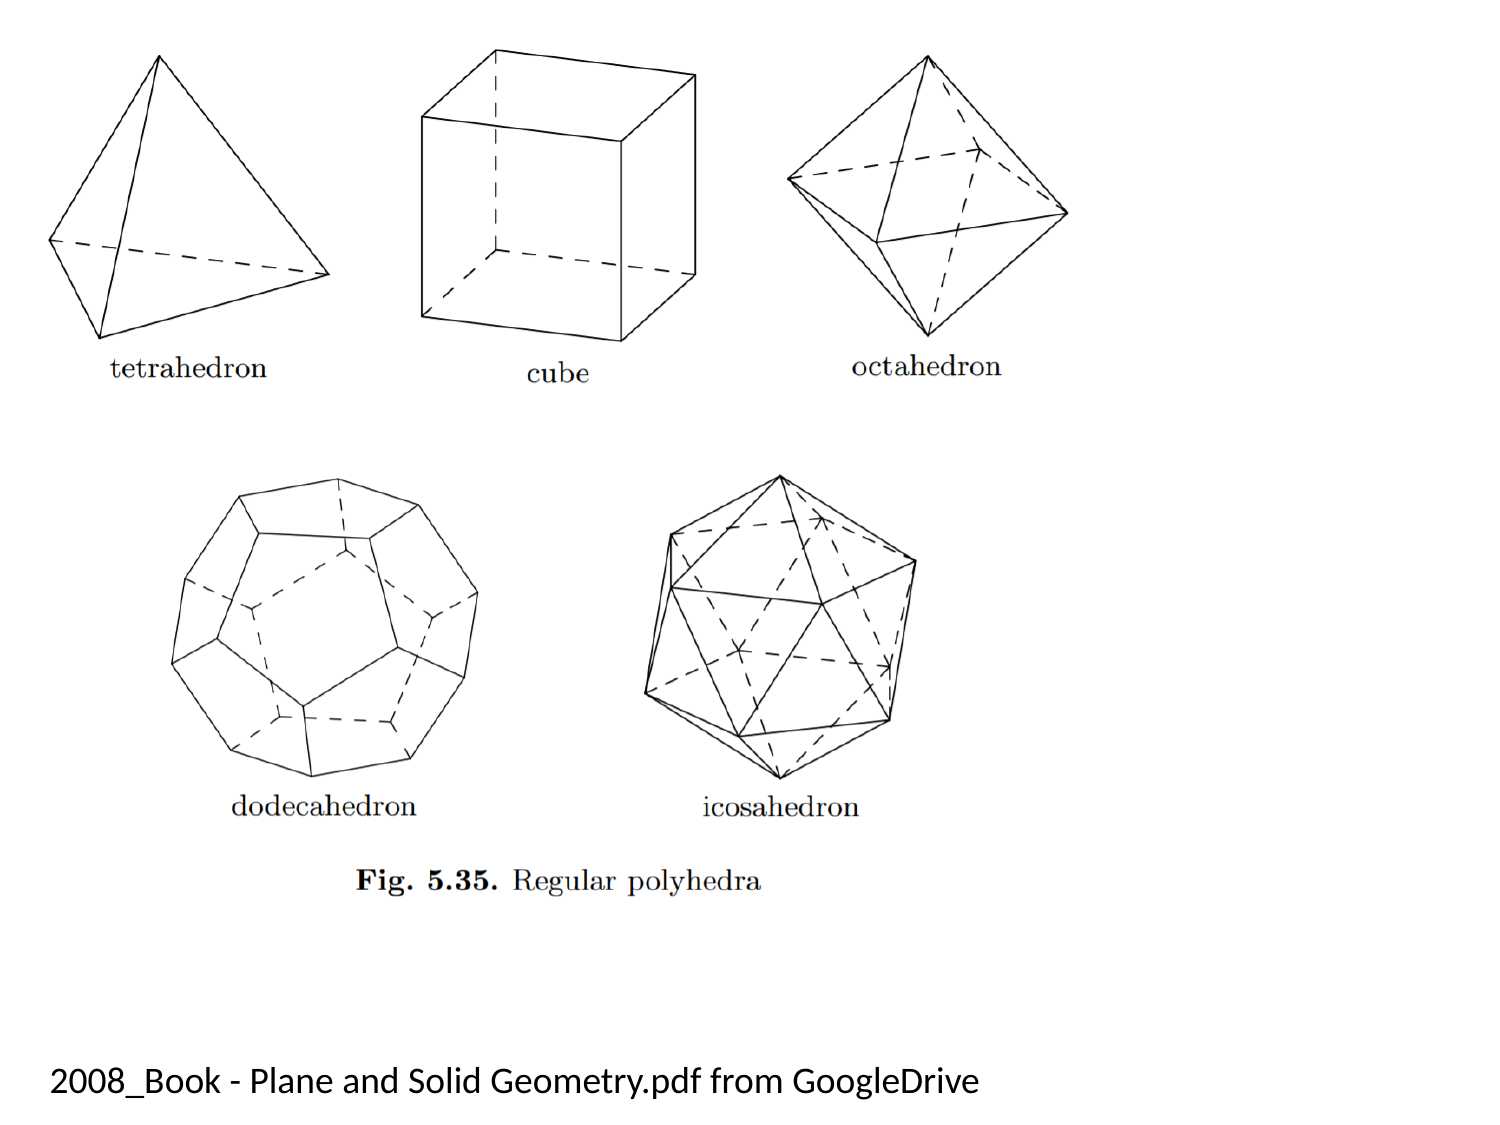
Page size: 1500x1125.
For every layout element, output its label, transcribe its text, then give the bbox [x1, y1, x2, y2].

text_box 2008_Book - Plane and Solid Geometry.pdf from GoogleDrive [34, 1048, 996, 1109]
picture [29, 16, 1114, 903]
